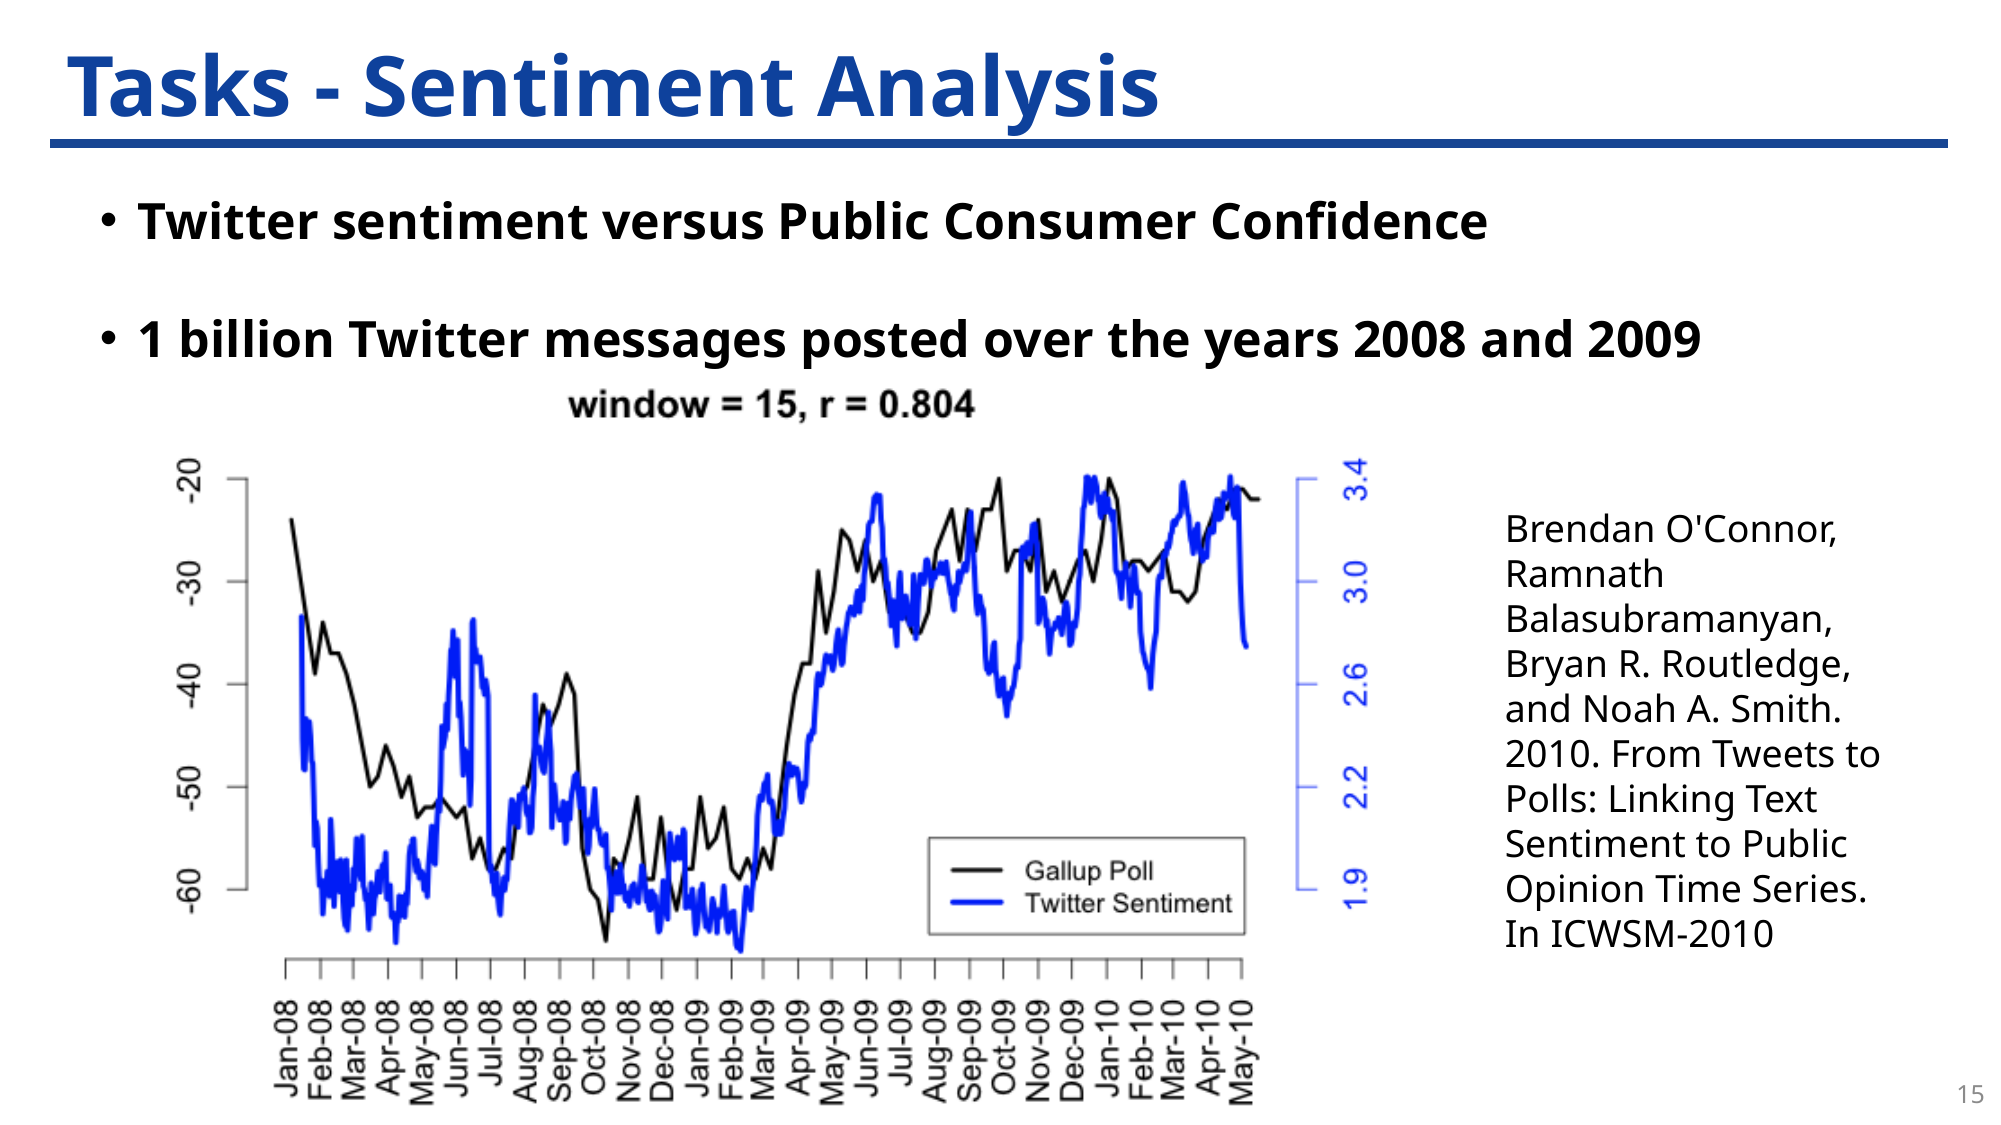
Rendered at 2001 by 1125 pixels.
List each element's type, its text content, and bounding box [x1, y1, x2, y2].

text_box Brendan O'Connor, Ramnath Balasubramanyan, Bryan R. Routledge, and Noah A. Smith. 2010. From Tweets to Polls: Linking Text Sentiment to Public Opinion Time Series. In ICWSM-2010 [1490, 497, 1900, 963]
slide_number 15 [1899, 1065, 2000, 1125]
picture [144, 381, 1392, 1117]
list Twitter sentiment versus Public Consumer Confidence 1 billion Twitter messages posted over the years 2008 and 2009 [84, 181, 1900, 456]
title Tasks - Sentiment Analysis [51, 39, 1947, 140]
